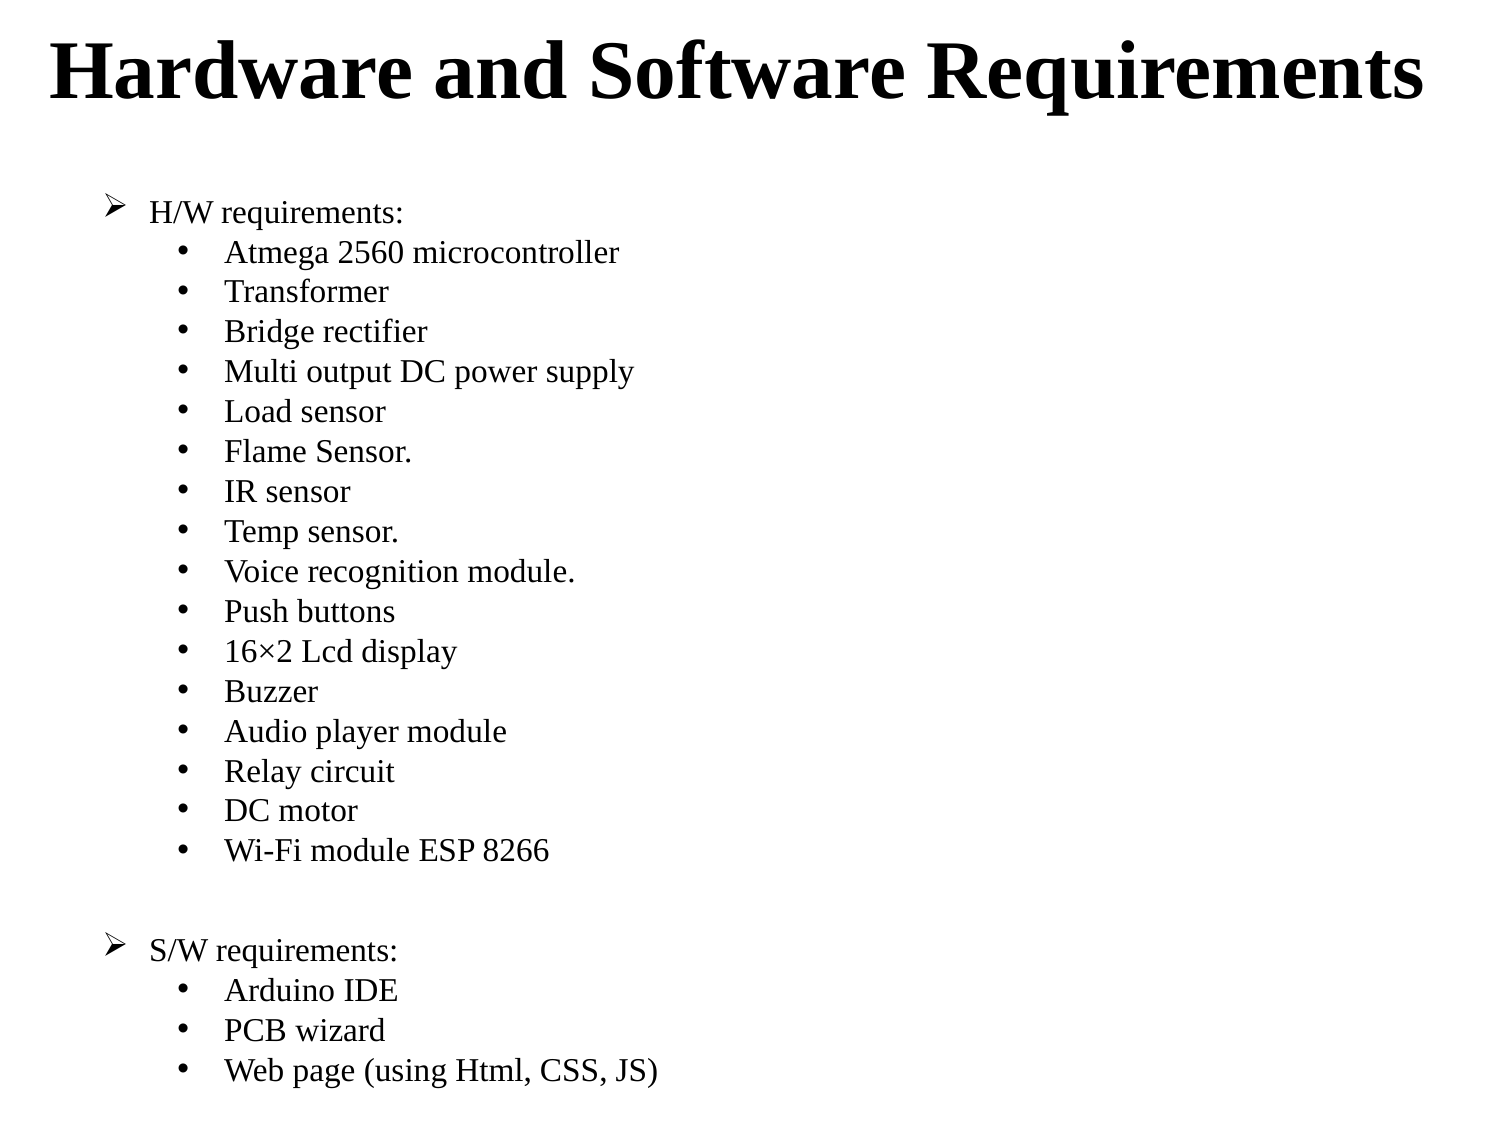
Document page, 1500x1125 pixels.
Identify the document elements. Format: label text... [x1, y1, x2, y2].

title Hardware and Software Requirements [0, 0, 1476, 131]
text_box H/W requirements: Atmega 2560 microcontroller Transformer Bridge rectifier Multi output DC power supply Load sensor Flame Sensor. IR sensor Temp sensor. Voice recognition module. Push buttons 16×2 Lcd display Buzzer Audio player module Relay circuit DC motor Wi-Fi module ESP 8266 S/W requirements: Arduino IDE PCB wizard Web page (using Html, CSS, JS) [87, 162, 1313, 1096]
